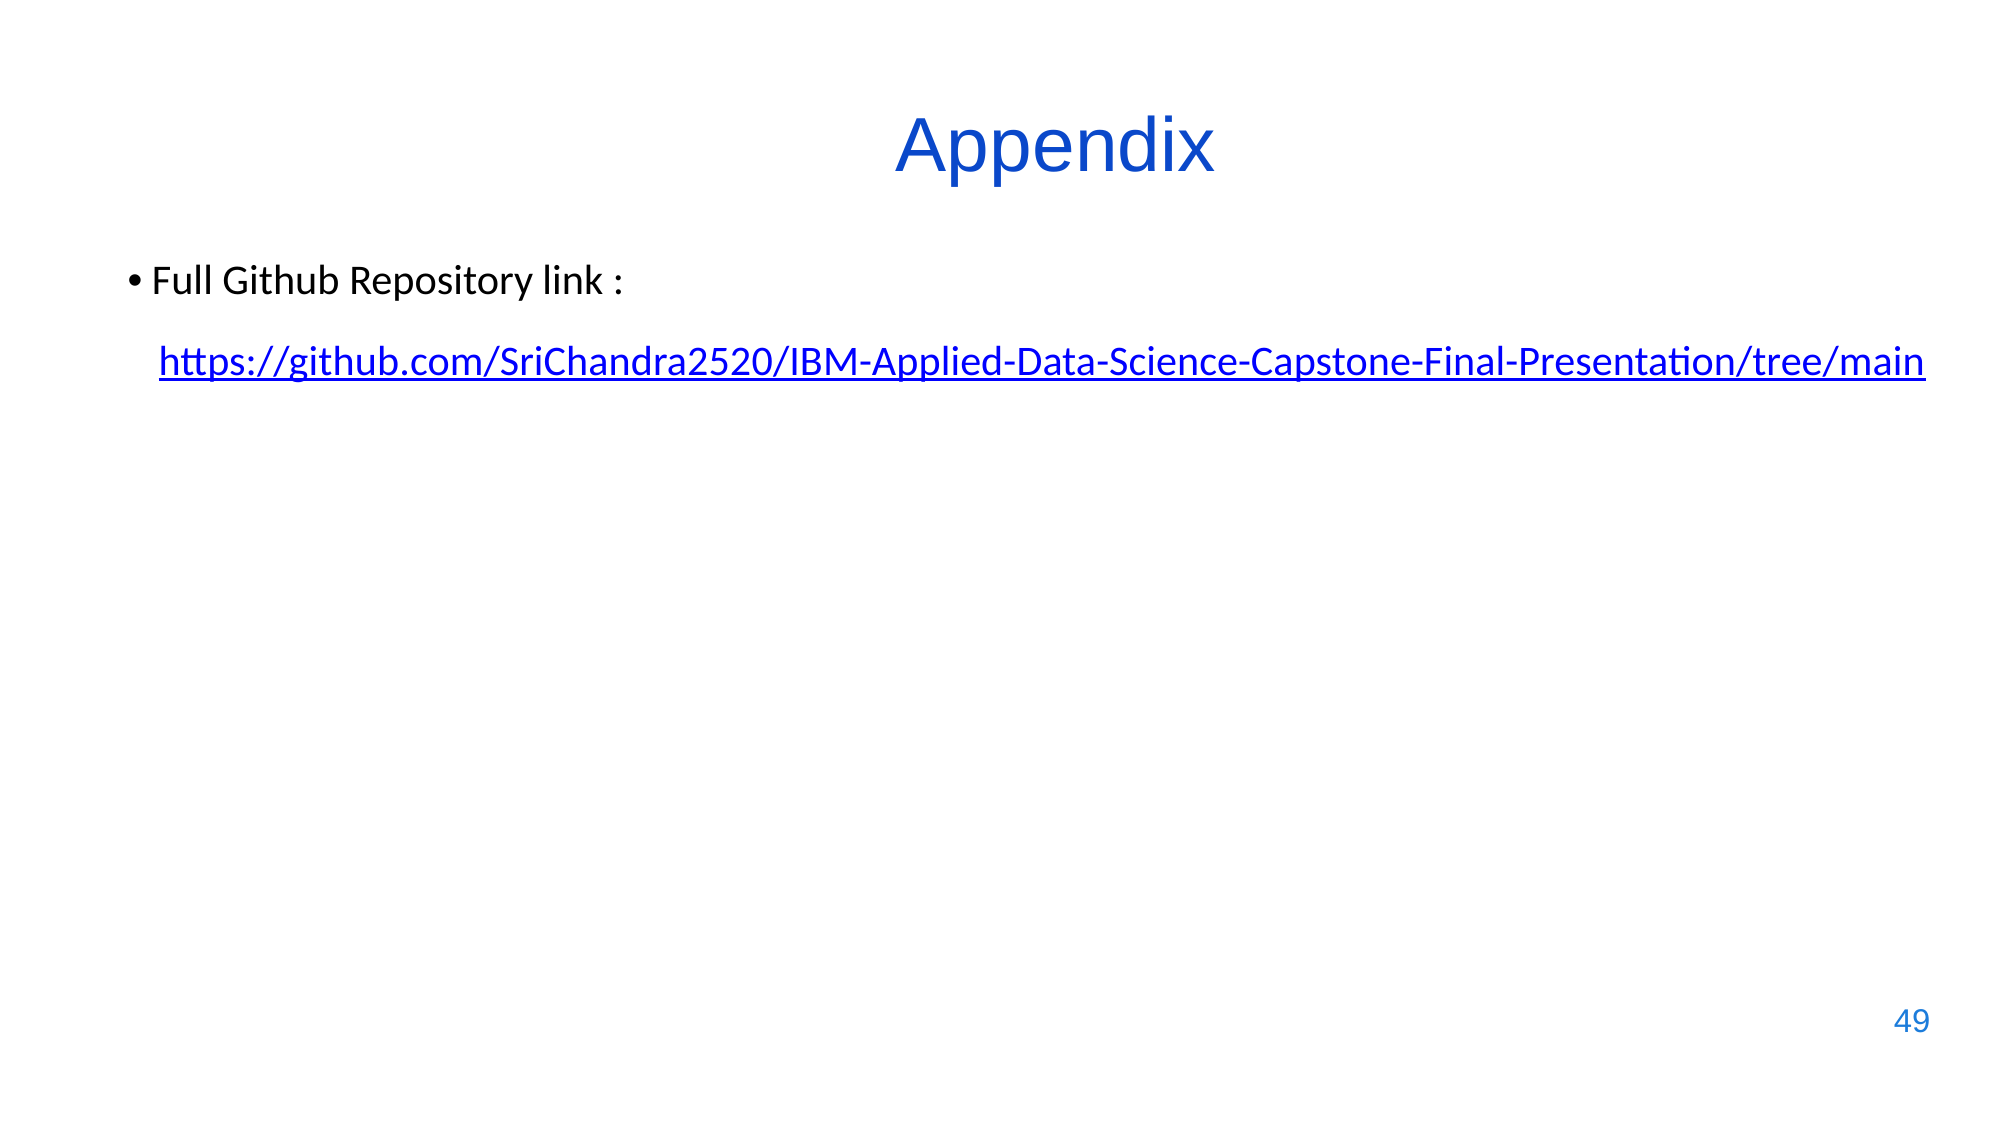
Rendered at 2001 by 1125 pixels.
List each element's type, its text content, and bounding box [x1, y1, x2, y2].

text_box https://github.com/SriChandra2520/IBM-Applied-Data-Science-Capstone-Final-Presentation/tree/main [158, 333, 1927, 384]
text_box 49 [1894, 1002, 1931, 1077]
text_box Appendix [895, 98, 1217, 274]
text_box • Full Github Repository link : [127, 255, 625, 352]
